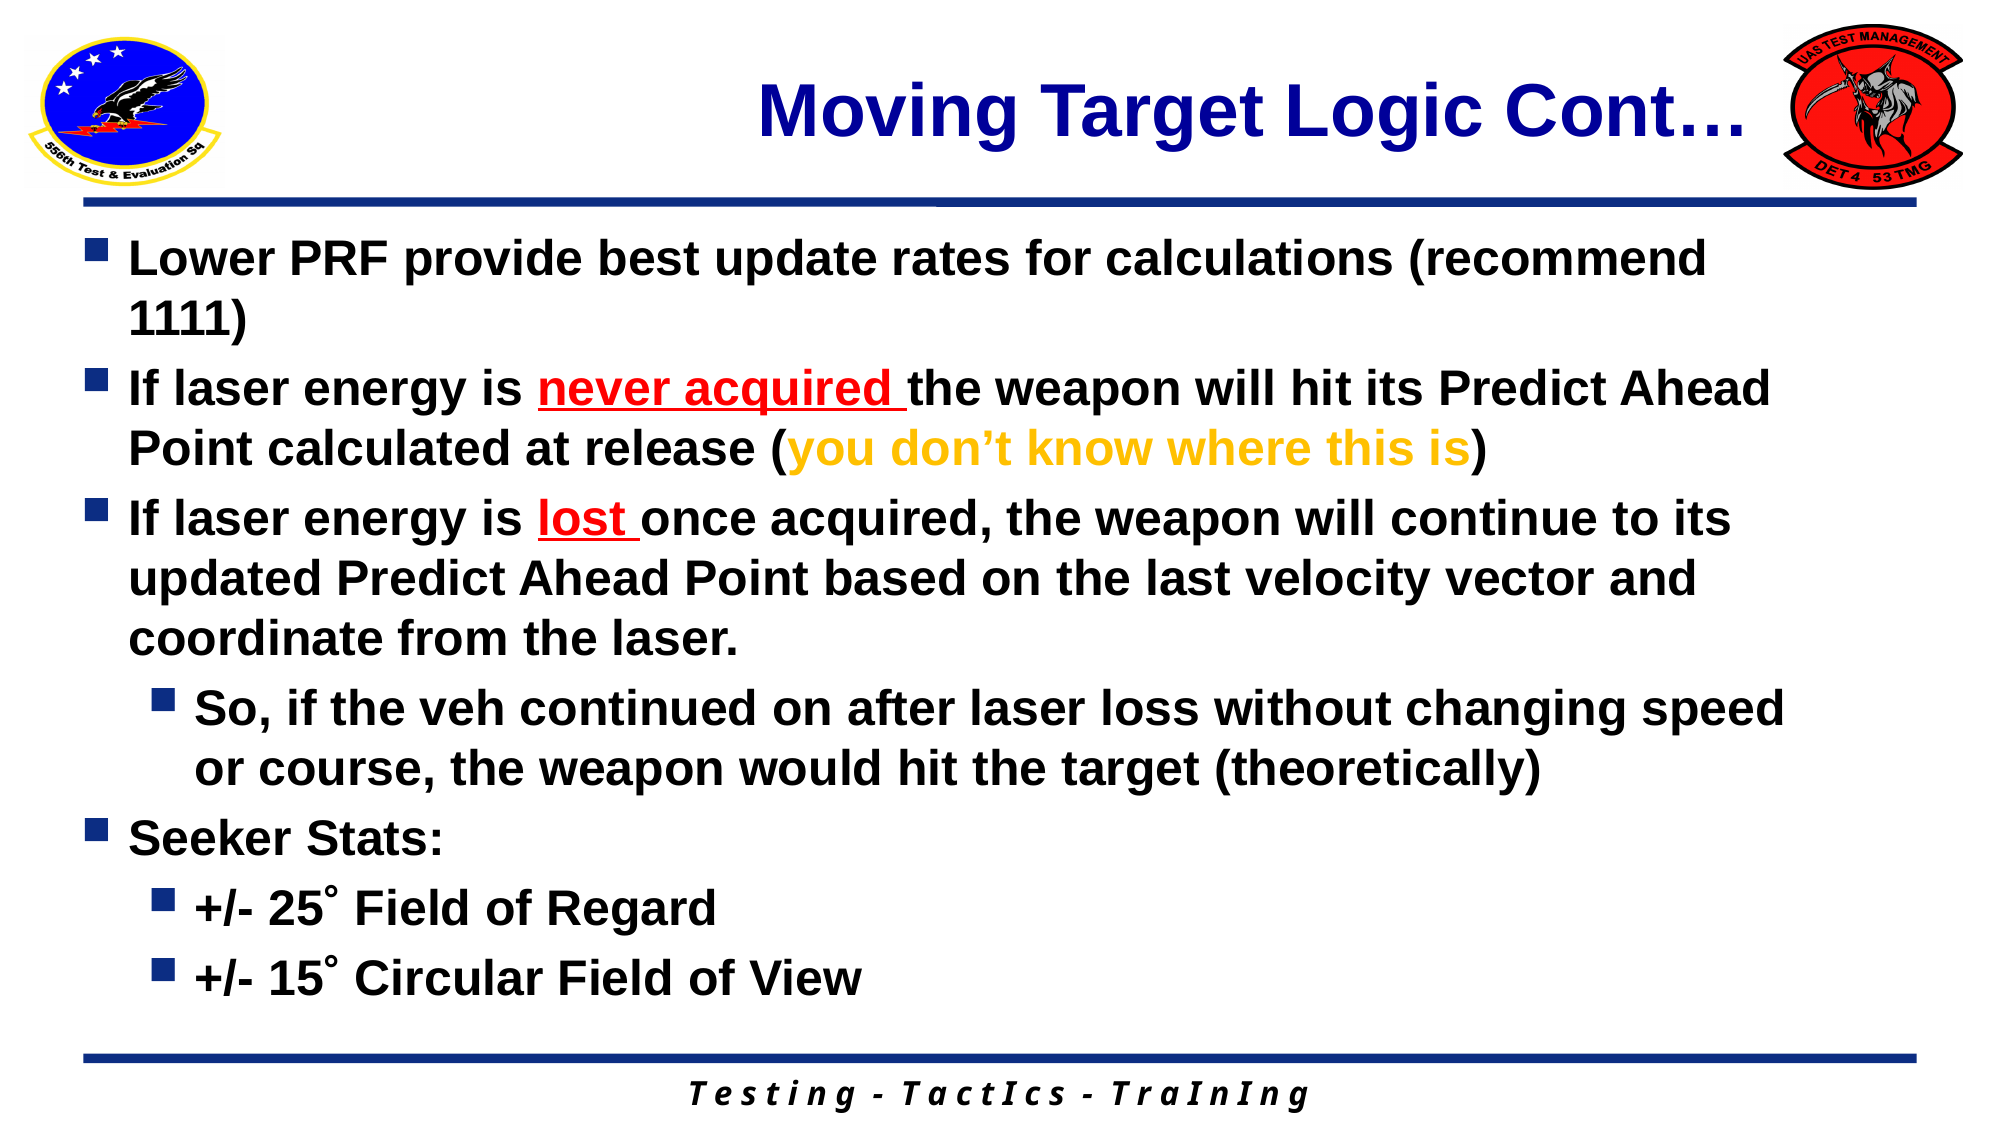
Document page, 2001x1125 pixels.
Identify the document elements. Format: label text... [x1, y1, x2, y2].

picture [1783, 24, 1963, 190]
title Moving Target Logic Cont… [283, 12, 1767, 201]
picture [24, 35, 225, 188]
list Lower PRF provide best update rates for calculations (recommend 1111) If laser energy is never acquired the weapon will hit its Predict Ahead Point calculated at release (you don’t know where this is) If laser energy is lost once acquired, the weapon will continue to its updated Predict Ahead Point based on the last velocity vector and coordinate from the laser. So, if the veh continued on after laser loss without changing speed or course, the weapon would hit the target (theoretically) Seeker Stats: +/- 25˚ Field of Regard +/- 15˚ Circular Field of View [66, 217, 1846, 928]
